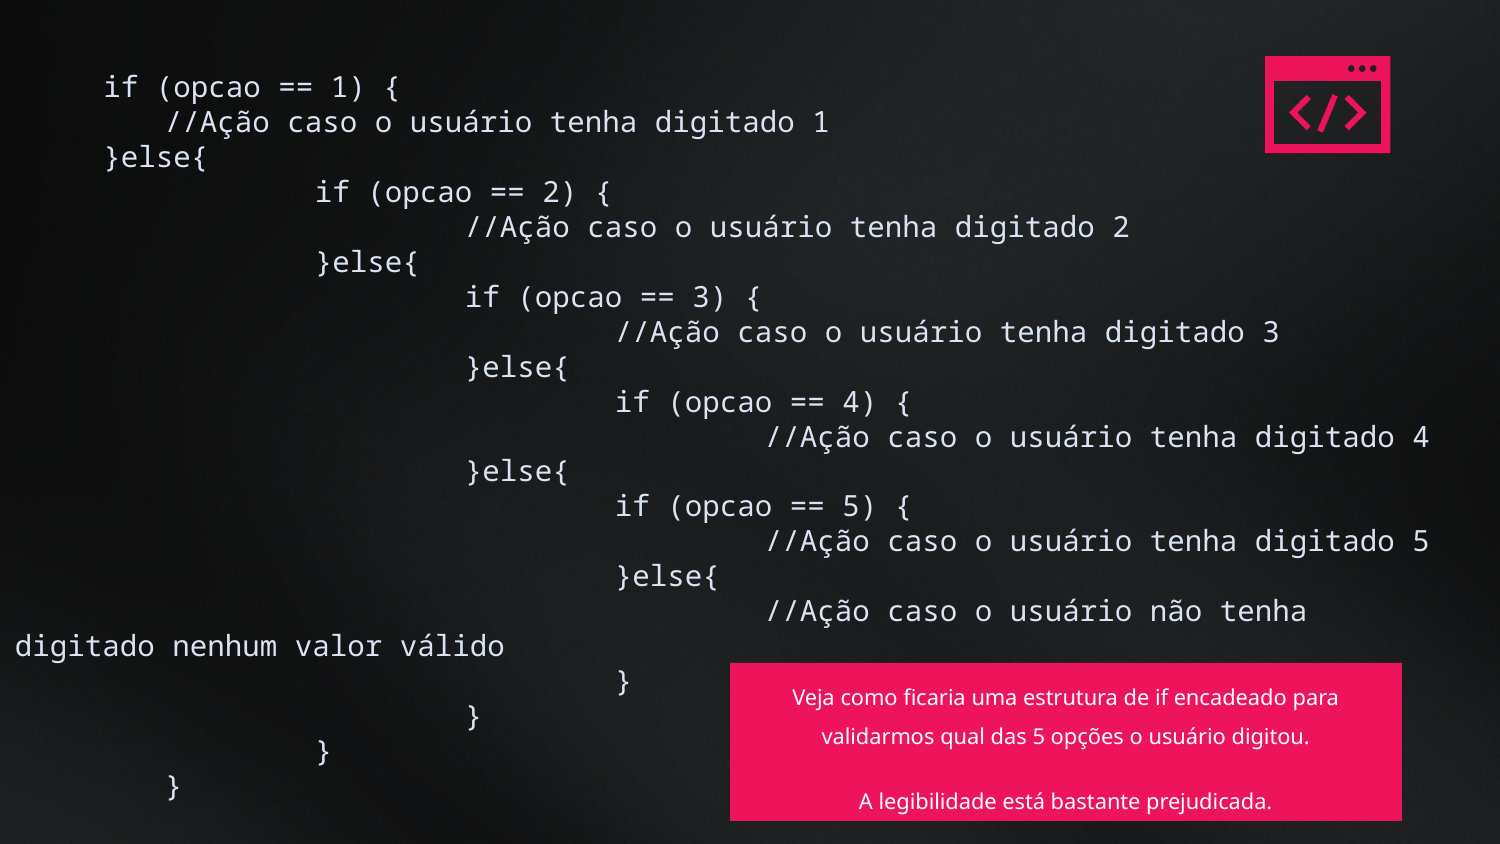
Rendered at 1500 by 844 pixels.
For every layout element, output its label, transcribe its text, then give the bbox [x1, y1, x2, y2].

text_box Veja como ficaria uma estrutura de if encadeado para validarmos qual das 5 opções o usuário digitou. A legibilidade está bastante prejudicada. [730, 662, 1402, 821]
picture [0, 0, 1500, 844]
text_box if (opcao == 1) { //Ação caso o usuário tenha digitado 1 }else{ if (opcao == 2) { //Ação caso o usuário tenha digitado 2 }else{ if (opcao == 3) { //Ação caso o usuário tenha digitado 3 }else{ if (opcao == 4) { //Ação caso o usuário tenha digitado 4 }else{ if (opcao == 5) { //Ação caso o usuário tenha digitado 5 }else{ //Ação caso o usuário não tenha digitado nenhum valor válido } } } } [0, 60, 1470, 844]
